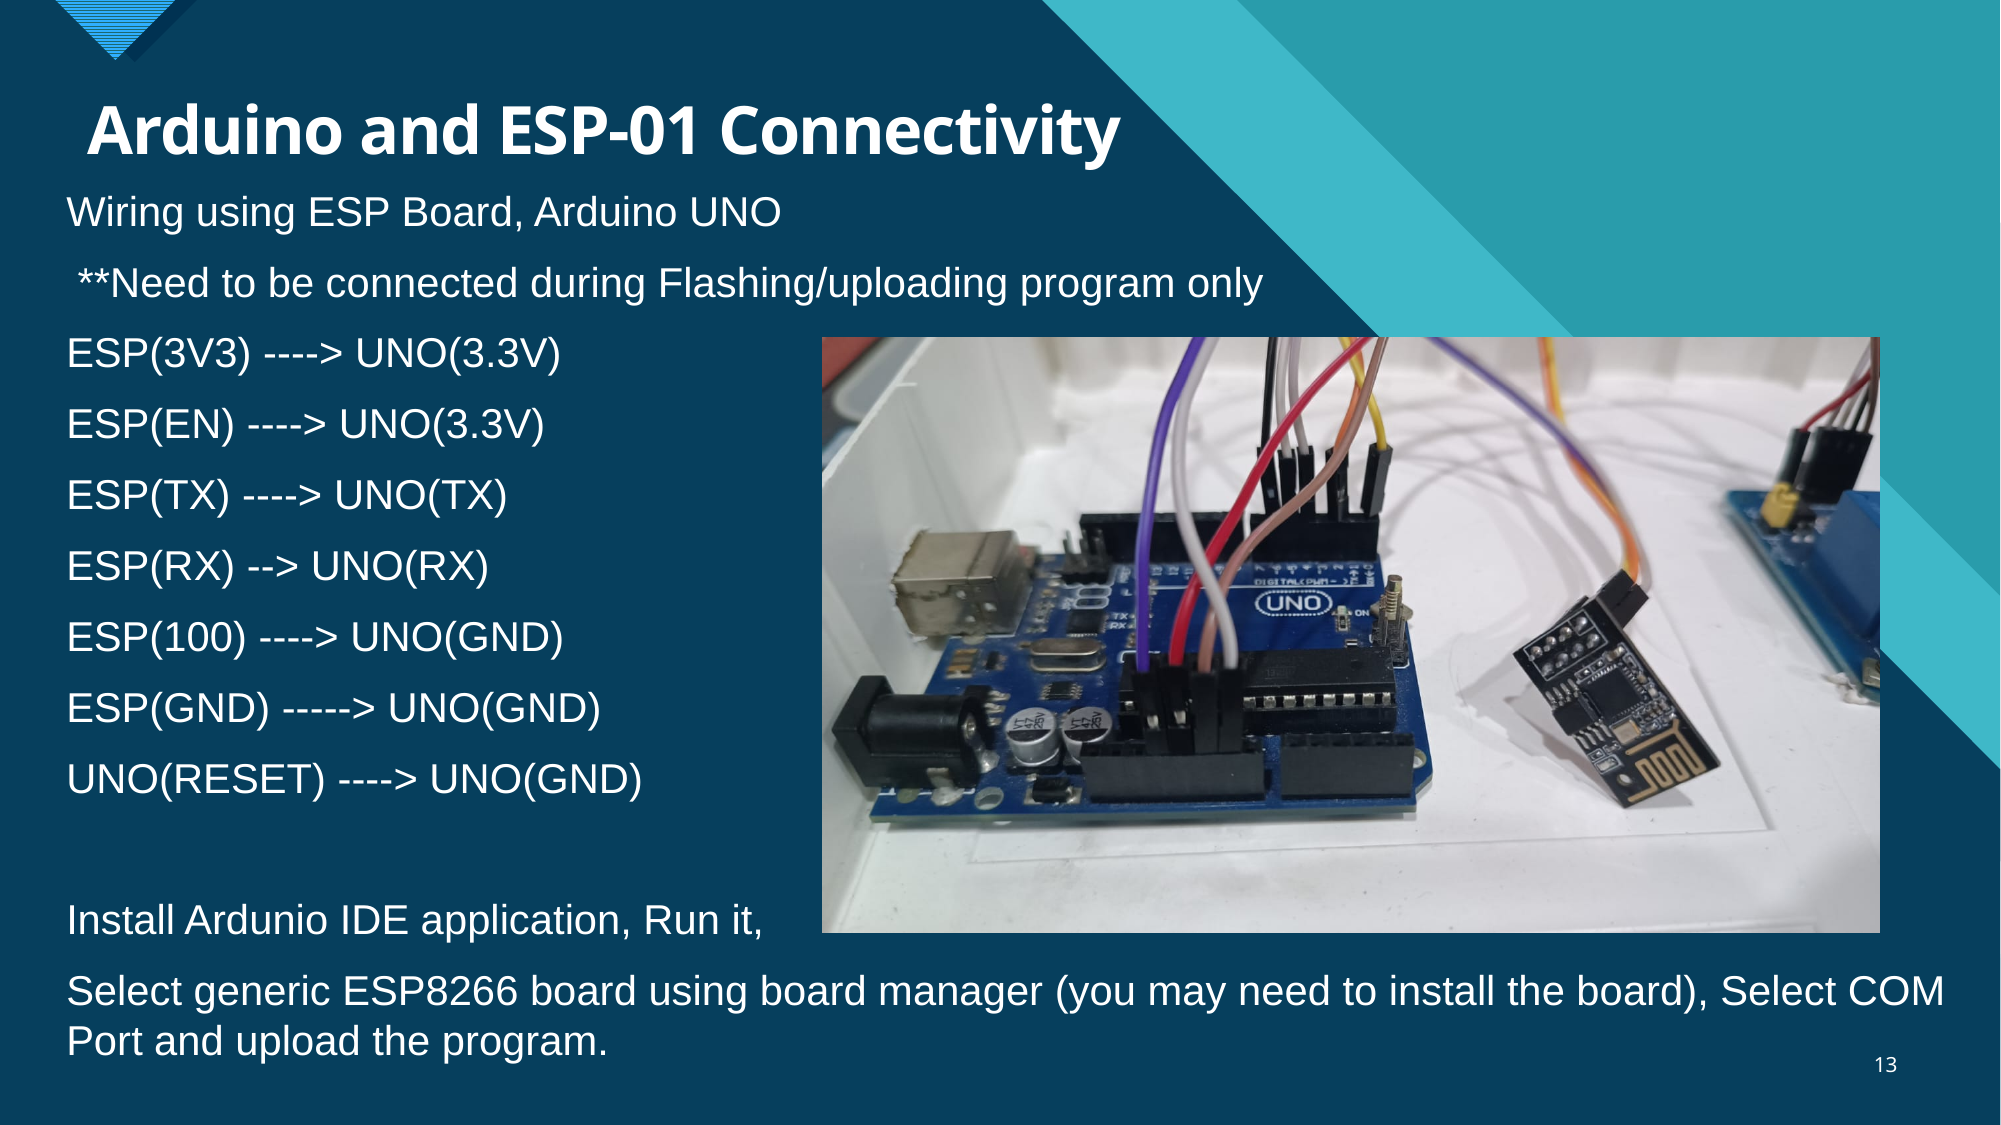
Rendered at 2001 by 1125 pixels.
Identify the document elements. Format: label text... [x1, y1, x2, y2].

slide_number 13 [1845, 1035, 1913, 1096]
title Arduino and ESP-01 Connectivity [72, 89, 1913, 176]
picture [823, 337, 1880, 932]
list Wiring using ESP Board, Arduino UNO **Need to be connected during Flashing/uploading program only ESP(3V3) ----> UNO(3.3V) ESP(EN) ----> UNO(3.3V) ESP(TX) ----> UNO(TX) ESP(RX) --> UNO(RX) ESP(100) ----> UNO(GND) ESP(GND) -----> UNO(GND) UNO(RESET) ----> UNO(GND) Install Ardunio IDE application, Run it, Select generic ESP8266 board using board manager (you may need to install the board), Select COM Port and upload the program. [51, 176, 1979, 1072]
